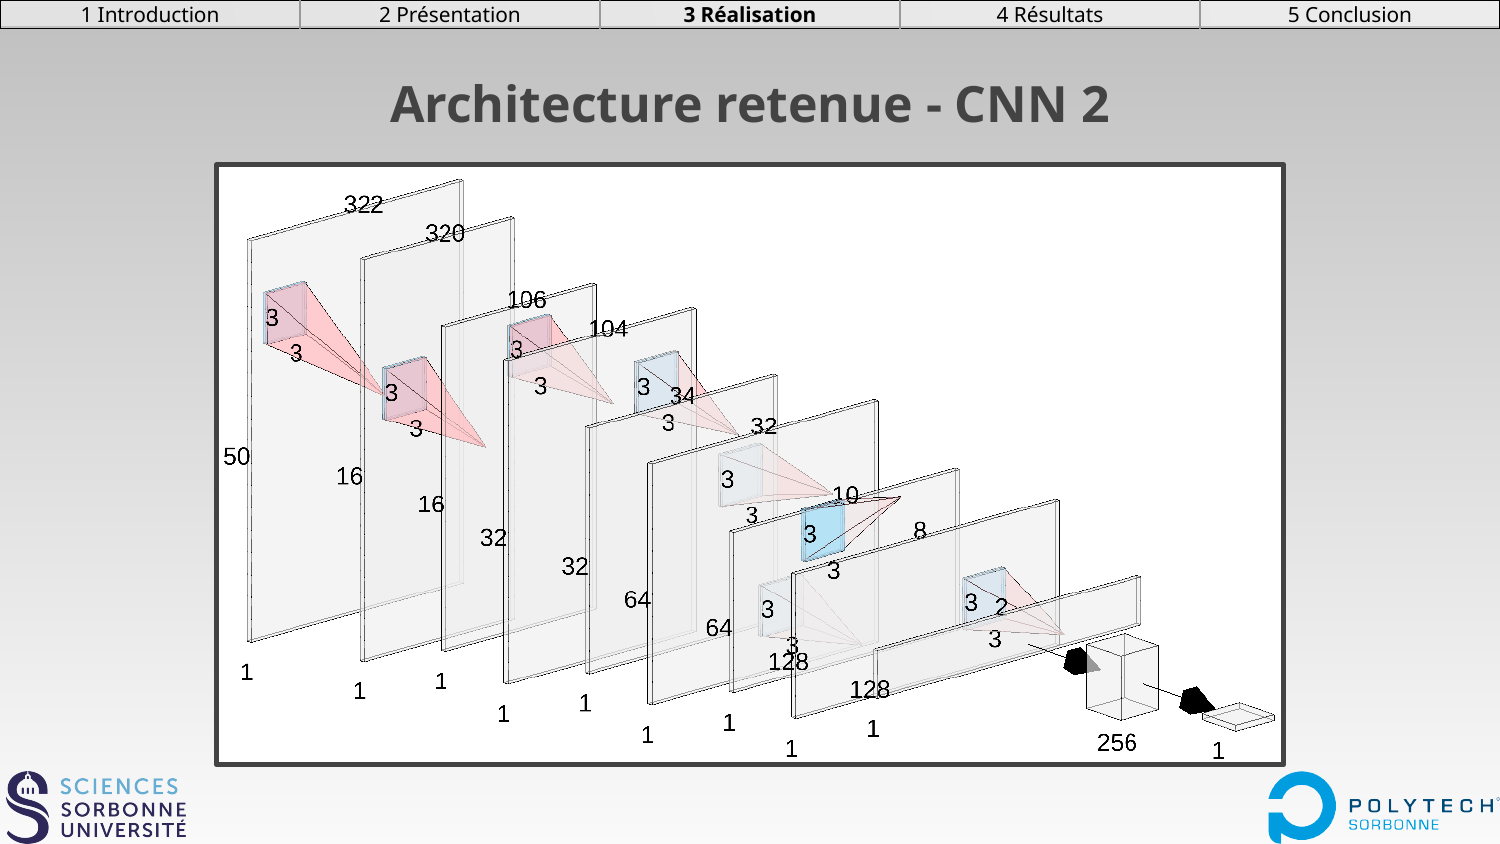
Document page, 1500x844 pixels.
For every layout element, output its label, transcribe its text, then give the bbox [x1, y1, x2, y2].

picture [6, 771, 186, 844]
picture [1268, 836, 1275, 844]
picture [1282, 771, 1500, 844]
picture [1268, 771, 1294, 796]
title Architecture retenue - CNN 2 [322, 57, 1178, 162]
picture [1268, 786, 1322, 826]
picture [218, 166, 1282, 763]
picture [0, 0, 1500, 26]
